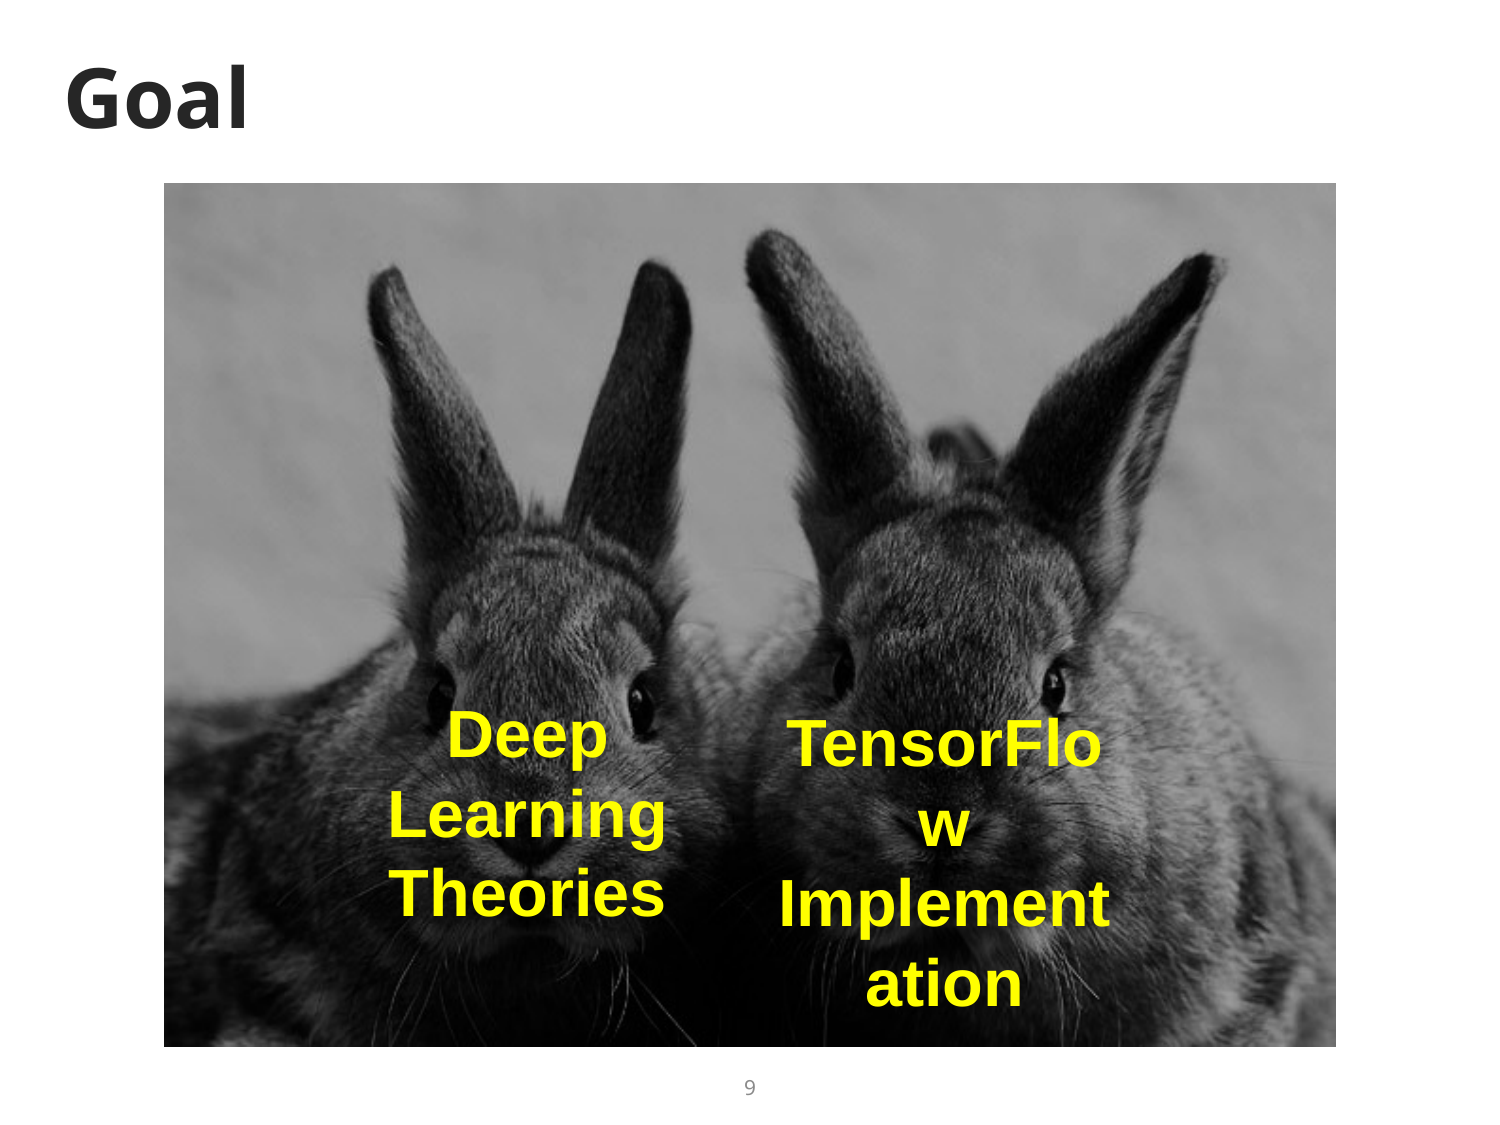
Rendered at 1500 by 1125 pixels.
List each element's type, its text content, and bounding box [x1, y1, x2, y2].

slide_number 9 [575, 1058, 925, 1119]
title Goal [48, 41, 1456, 149]
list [164, 183, 1336, 1048]
